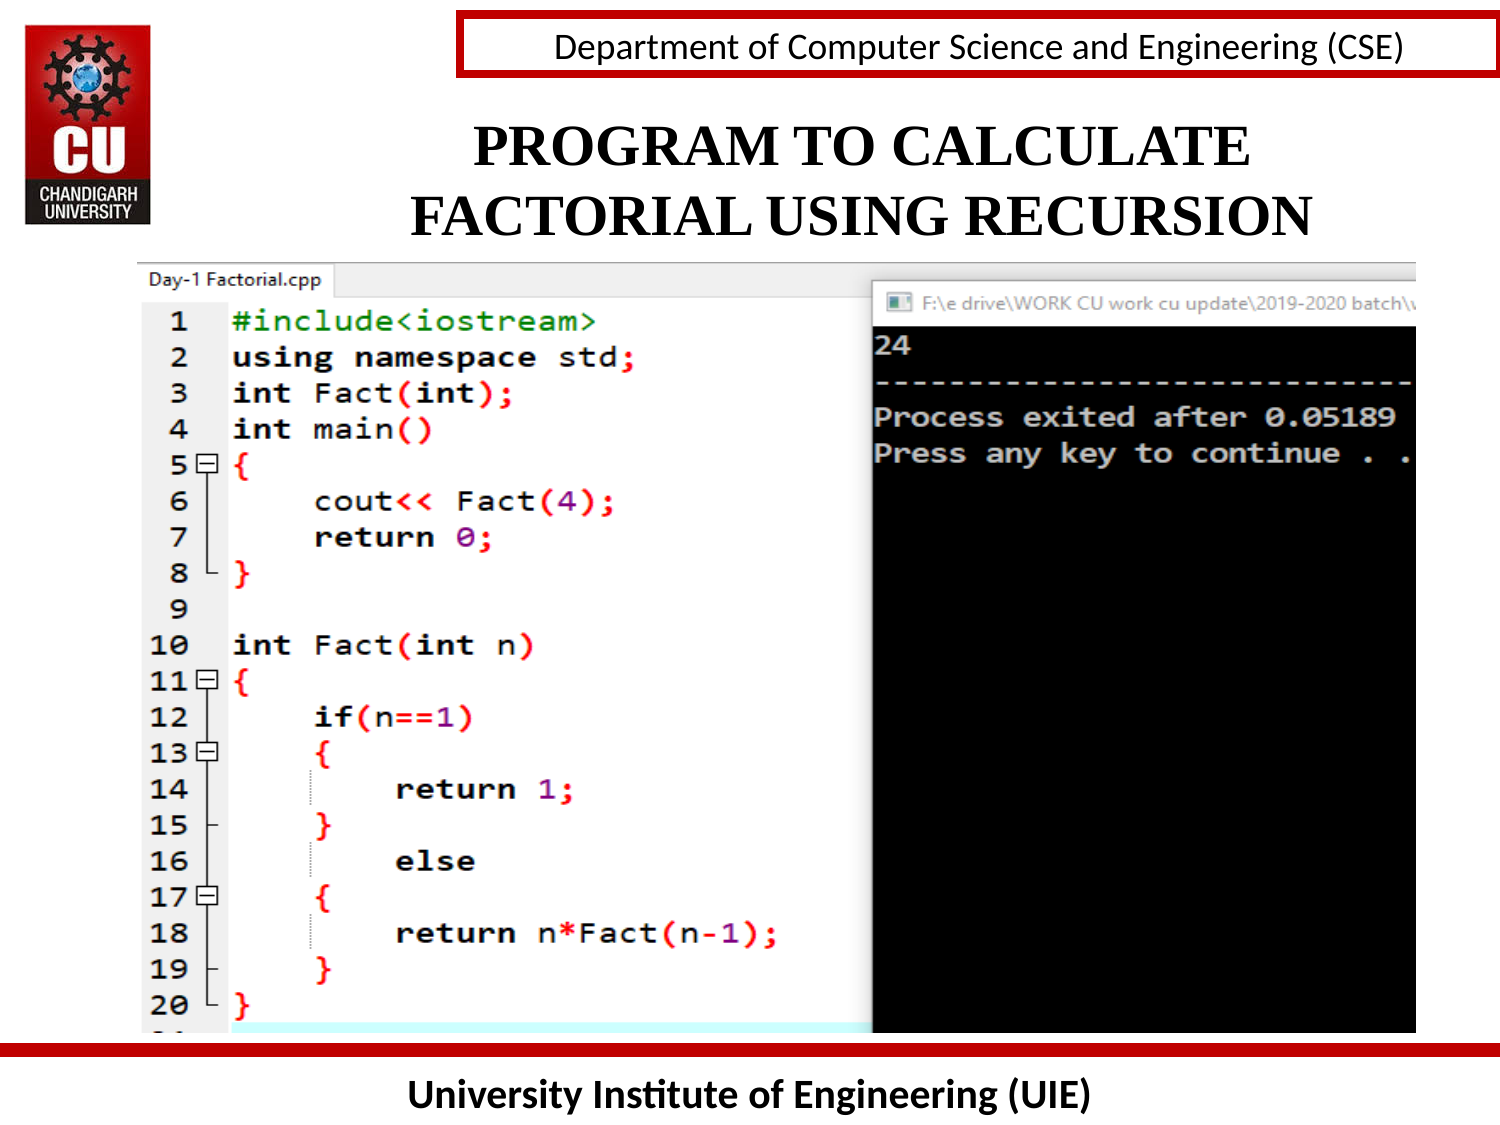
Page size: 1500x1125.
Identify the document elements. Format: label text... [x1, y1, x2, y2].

text_box [466, 1057, 1081, 1118]
picture [24, 24, 151, 225]
text_box PROGRAM TO CALCULATE FACTORIAL USING RECURSION [337, 99, 1388, 255]
picture [137, 262, 1416, 1033]
